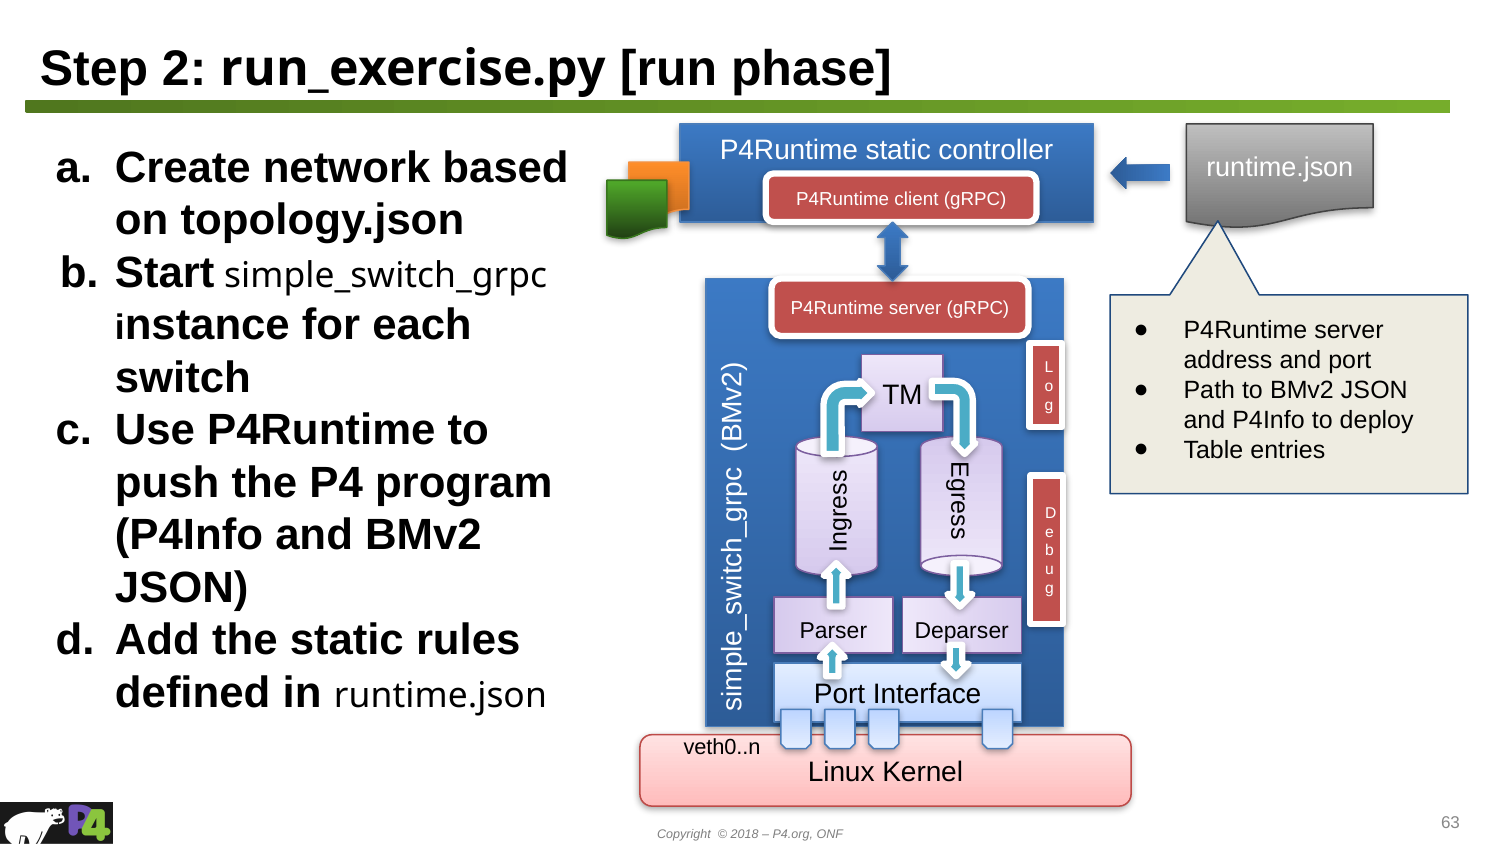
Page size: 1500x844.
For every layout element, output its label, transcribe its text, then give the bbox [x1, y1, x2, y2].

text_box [705, 278, 1064, 707]
text_box P4Runtime client (gRPC) [765, 173, 1037, 223]
text_box [1110, 156, 1170, 189]
picture [0, 802, 113, 844]
text_box [877, 222, 908, 276]
list Create network based on topology.json Start simple_switch_grpc instance for each switch Use P4Runtime to push the P4 program (P4Info and BMv2 JSON) Add the static rules defined in runtime.json [24, 123, 616, 799]
text_box [1110, 220, 1468, 494]
text_box [606, 180, 667, 239]
text_box [628, 162, 689, 212]
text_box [639, 709, 1132, 807]
text_box runtime.json [1186, 123, 1374, 228]
text_box P4Runtime server address and port Path to BMv2 JSON and P4Info to deploy Table entries [1093, 298, 1452, 522]
title Step 2: run_exercise.py [run phase] [24, 20, 1450, 100]
text_box P4Runtime static controller [680, 123, 1094, 223]
slide_number 63 [1299, 808, 1475, 835]
